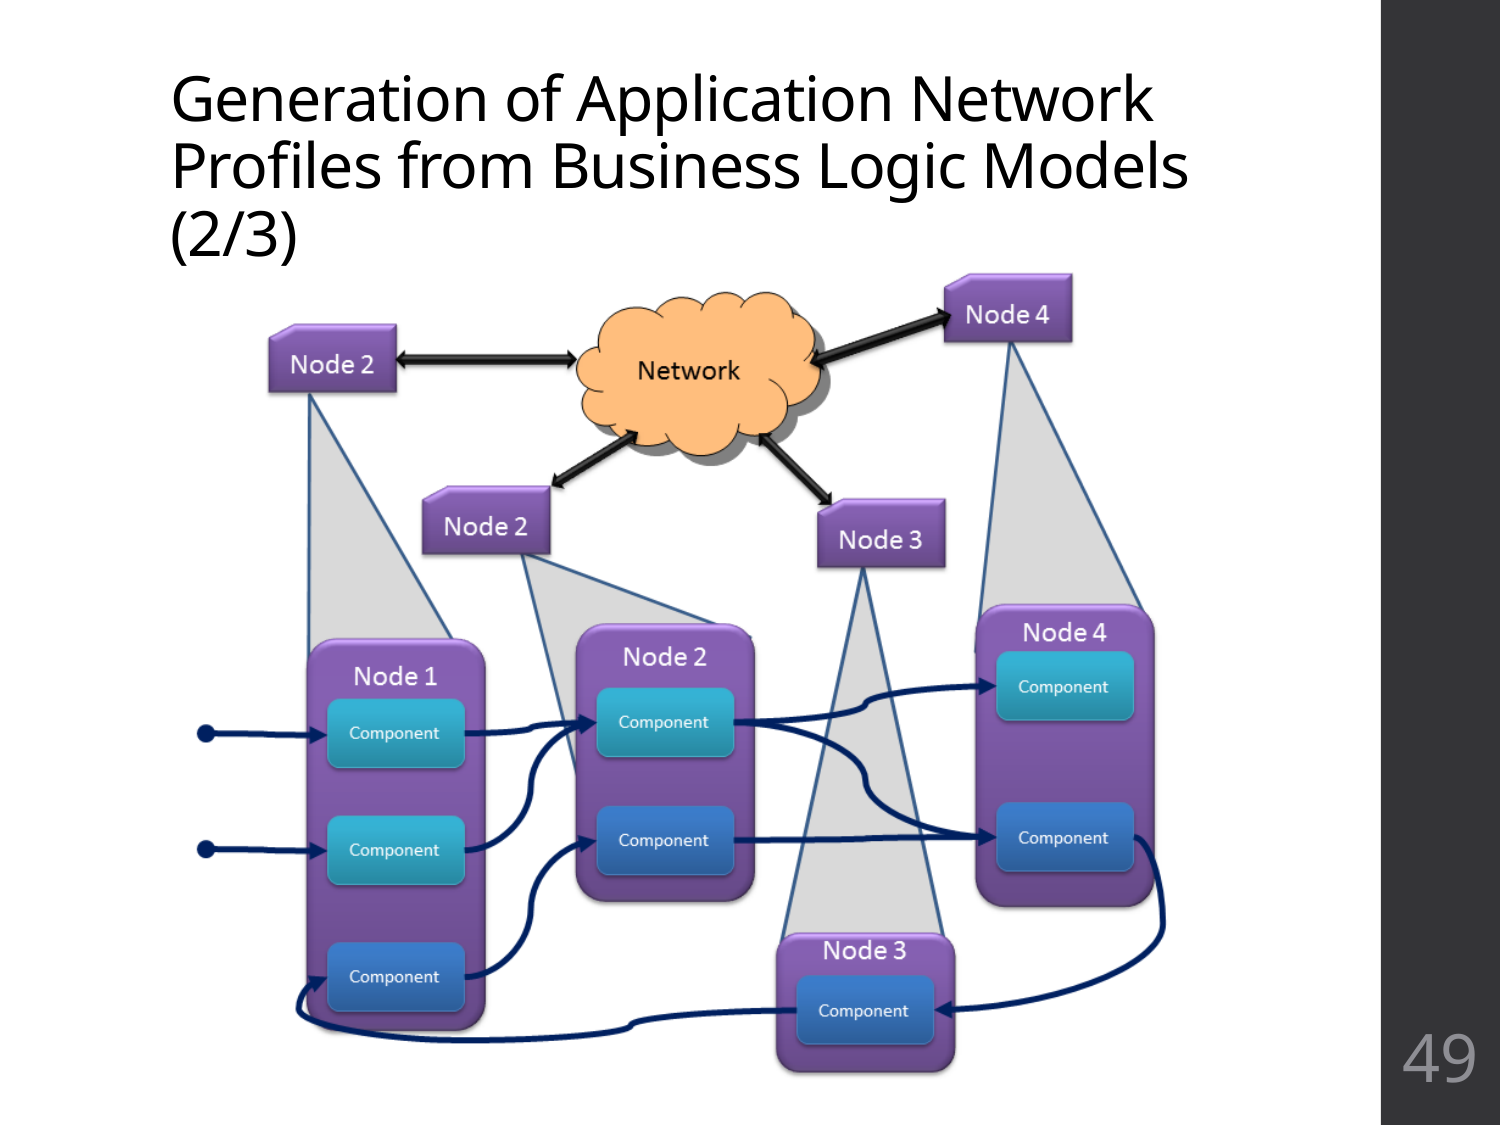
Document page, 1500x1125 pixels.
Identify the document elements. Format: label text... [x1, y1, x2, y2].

picture [108, 231, 1278, 1109]
title Generation of Application Network Profiles from Business Logic Models (2/3) [155, 60, 1348, 278]
slide_number 49 [1384, 1012, 1498, 1110]
